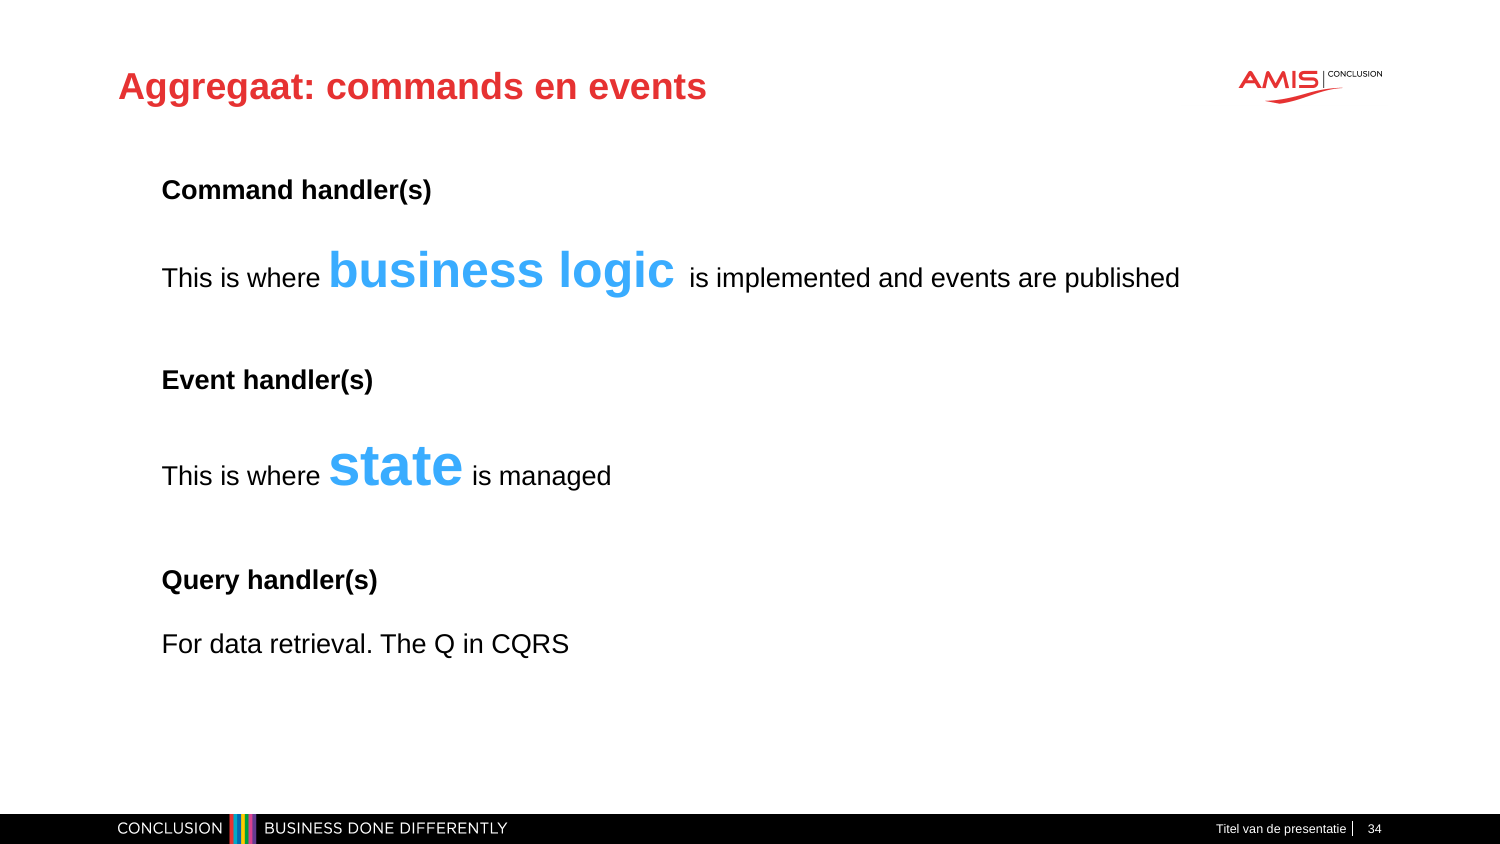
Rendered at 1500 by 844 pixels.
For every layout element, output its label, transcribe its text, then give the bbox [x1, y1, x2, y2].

footer Titel van de presentatie [814, 820, 1347, 839]
picture [0, 814, 236, 844]
slide_number 34 [1358, 820, 1382, 839]
text_box Command handler(s) This is where business logic is implemented and events are published Event handler(s) This is where state is managed Query handler(s) For data retrieval. The Q in CQRS [161, 172, 1351, 725]
picture [239, 814, 1500, 844]
picture [1205, 59, 1388, 106]
title Aggregaat: commands en events [118, 47, 1205, 130]
